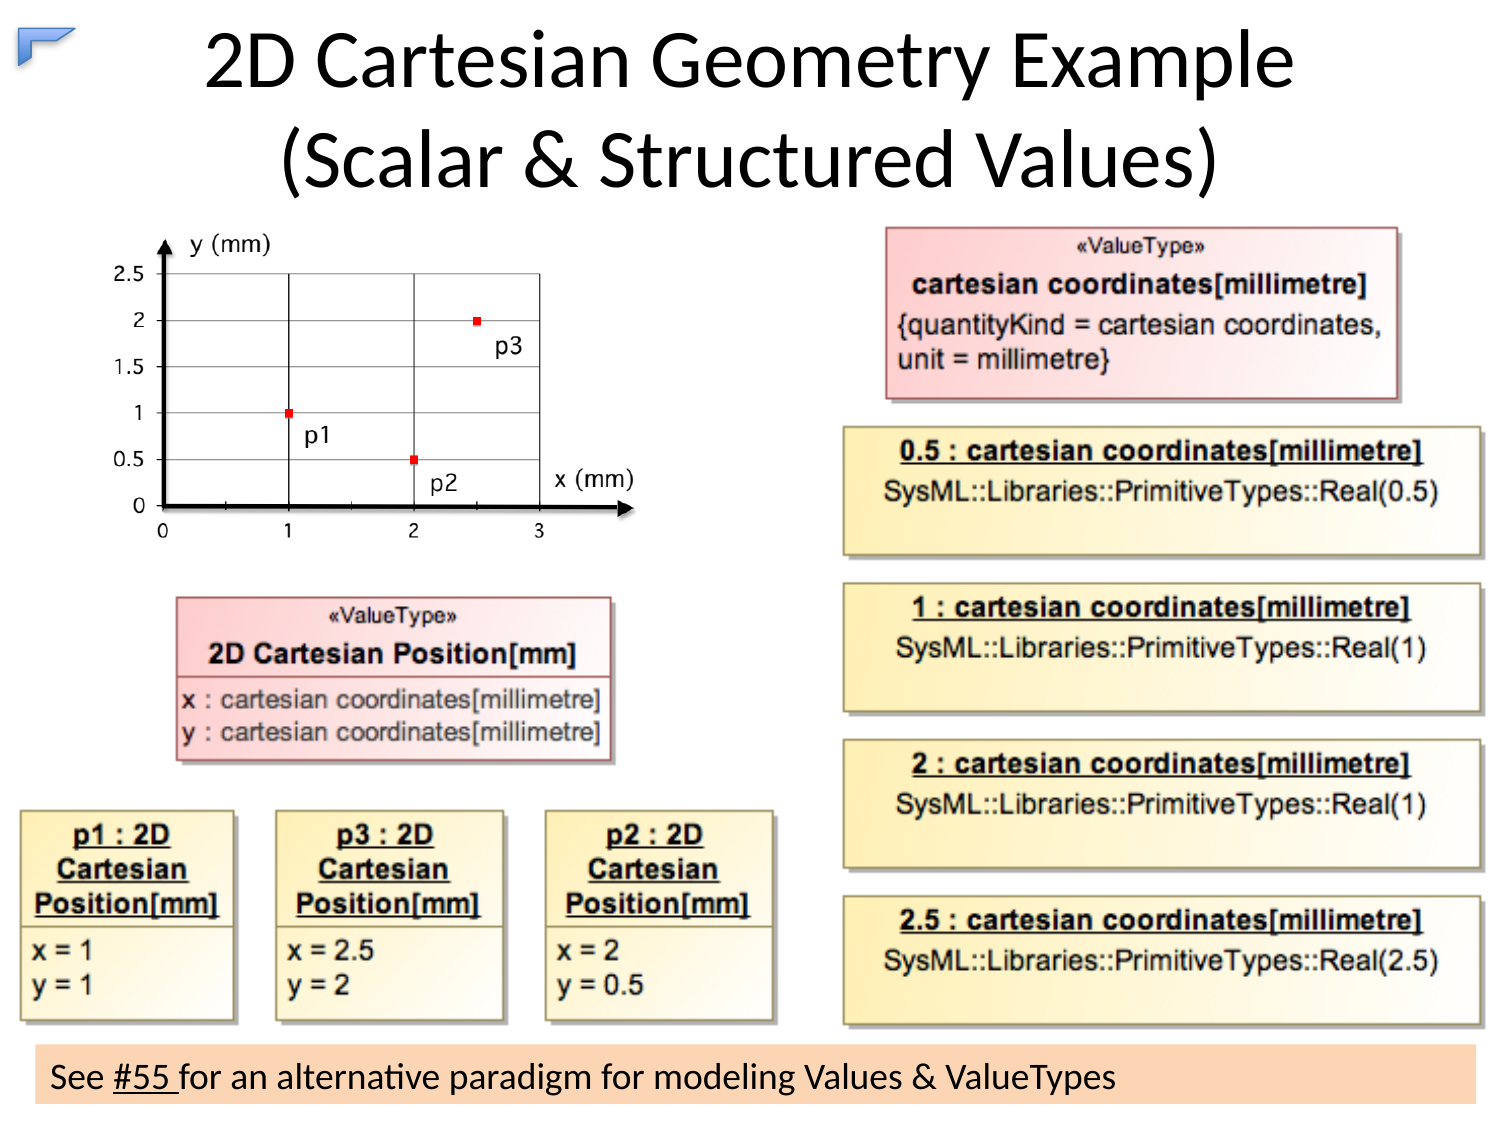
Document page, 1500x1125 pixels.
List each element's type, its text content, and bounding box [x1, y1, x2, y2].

title 2D Cartesian Geometry Example (Scalar & Structured Values) [75, 34, 1425, 175]
picture [0, 207, 1500, 1044]
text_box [96, 207, 715, 560]
text_box See #55 for an alternative paradigm for modeling Values & ValueTypes [35, 1052, 1477, 1104]
text_box [17, 27, 76, 66]
